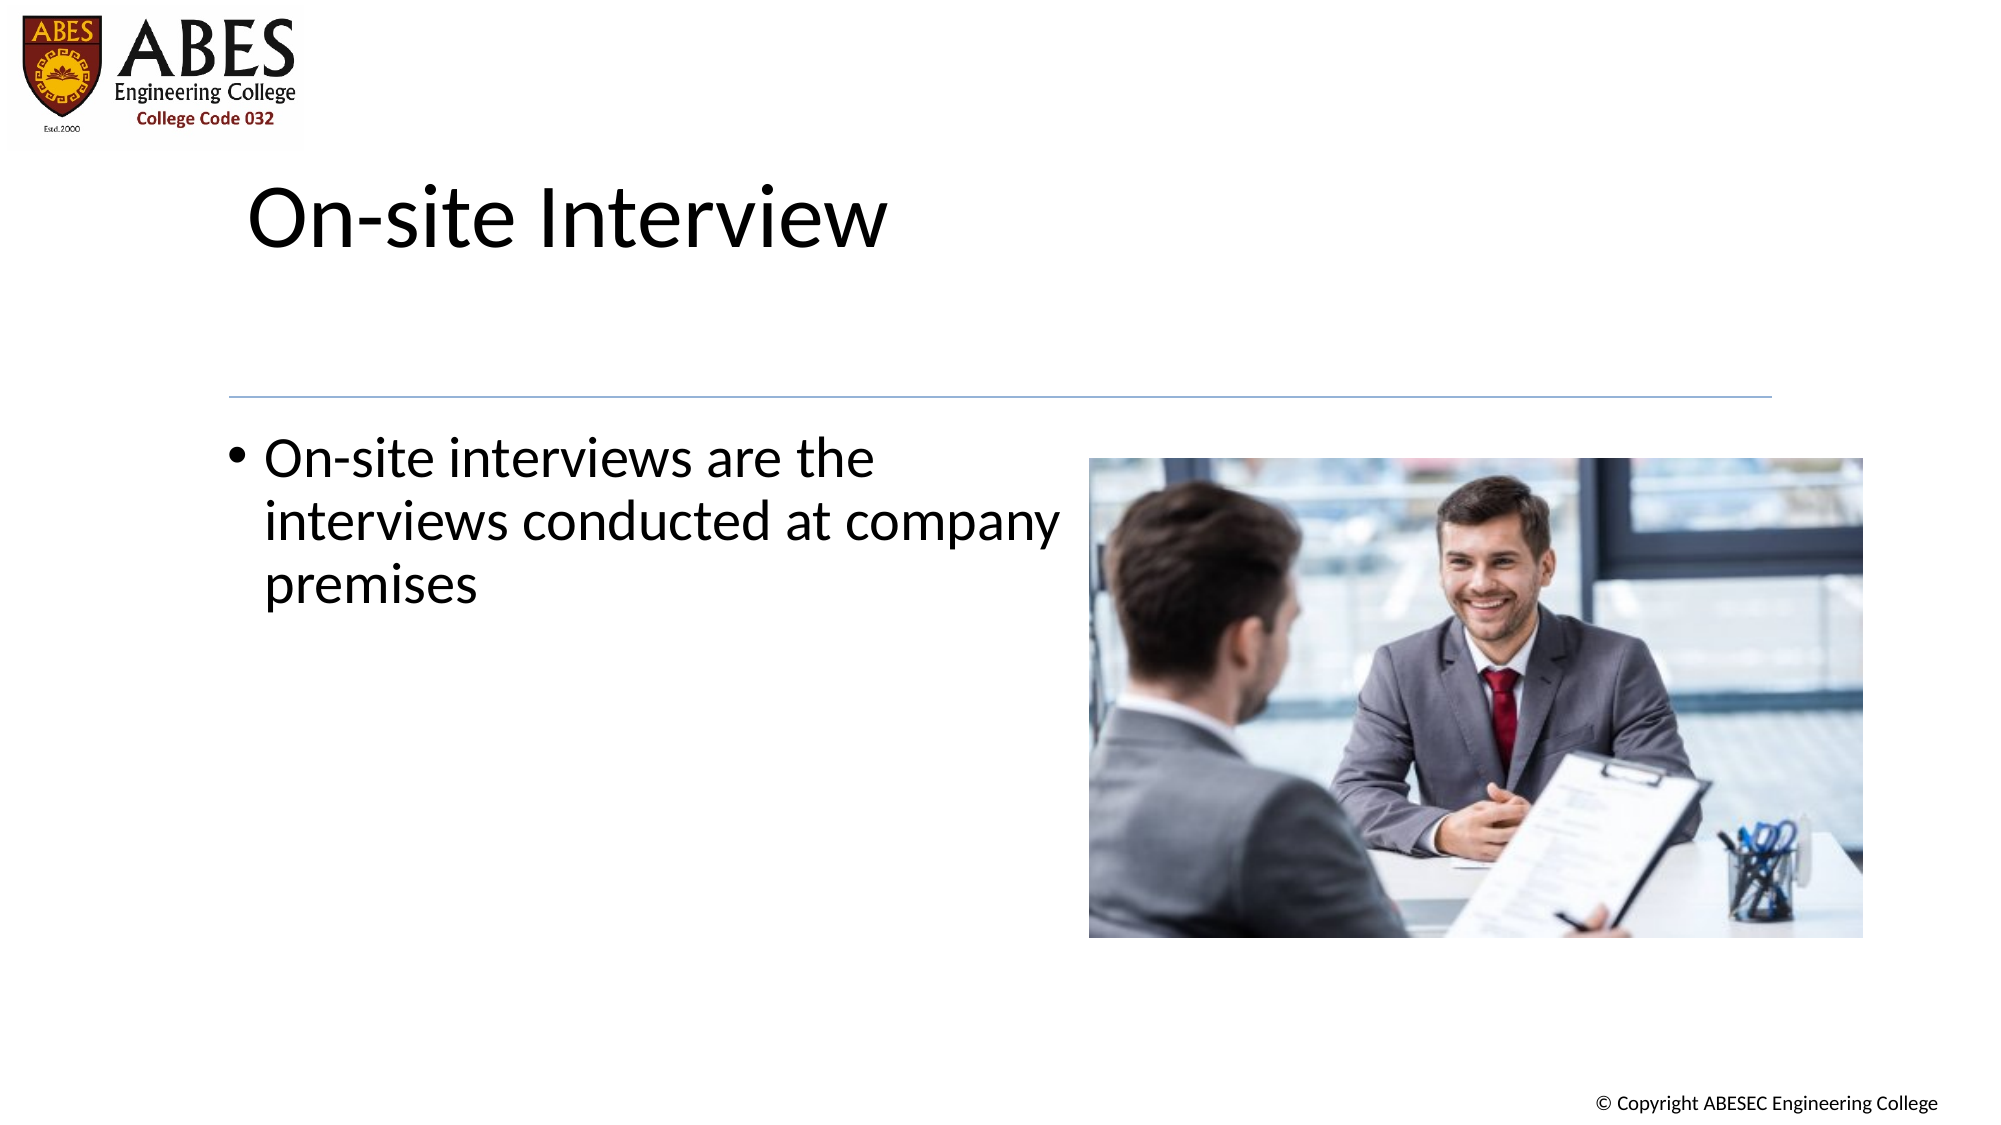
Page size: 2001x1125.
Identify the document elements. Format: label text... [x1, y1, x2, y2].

picture [7, 5, 304, 151]
picture [1089, 458, 1863, 938]
list On-site interviews are the interviews conducted at company premises [212, 419, 1092, 964]
title On-site Interview [212, 161, 1788, 375]
